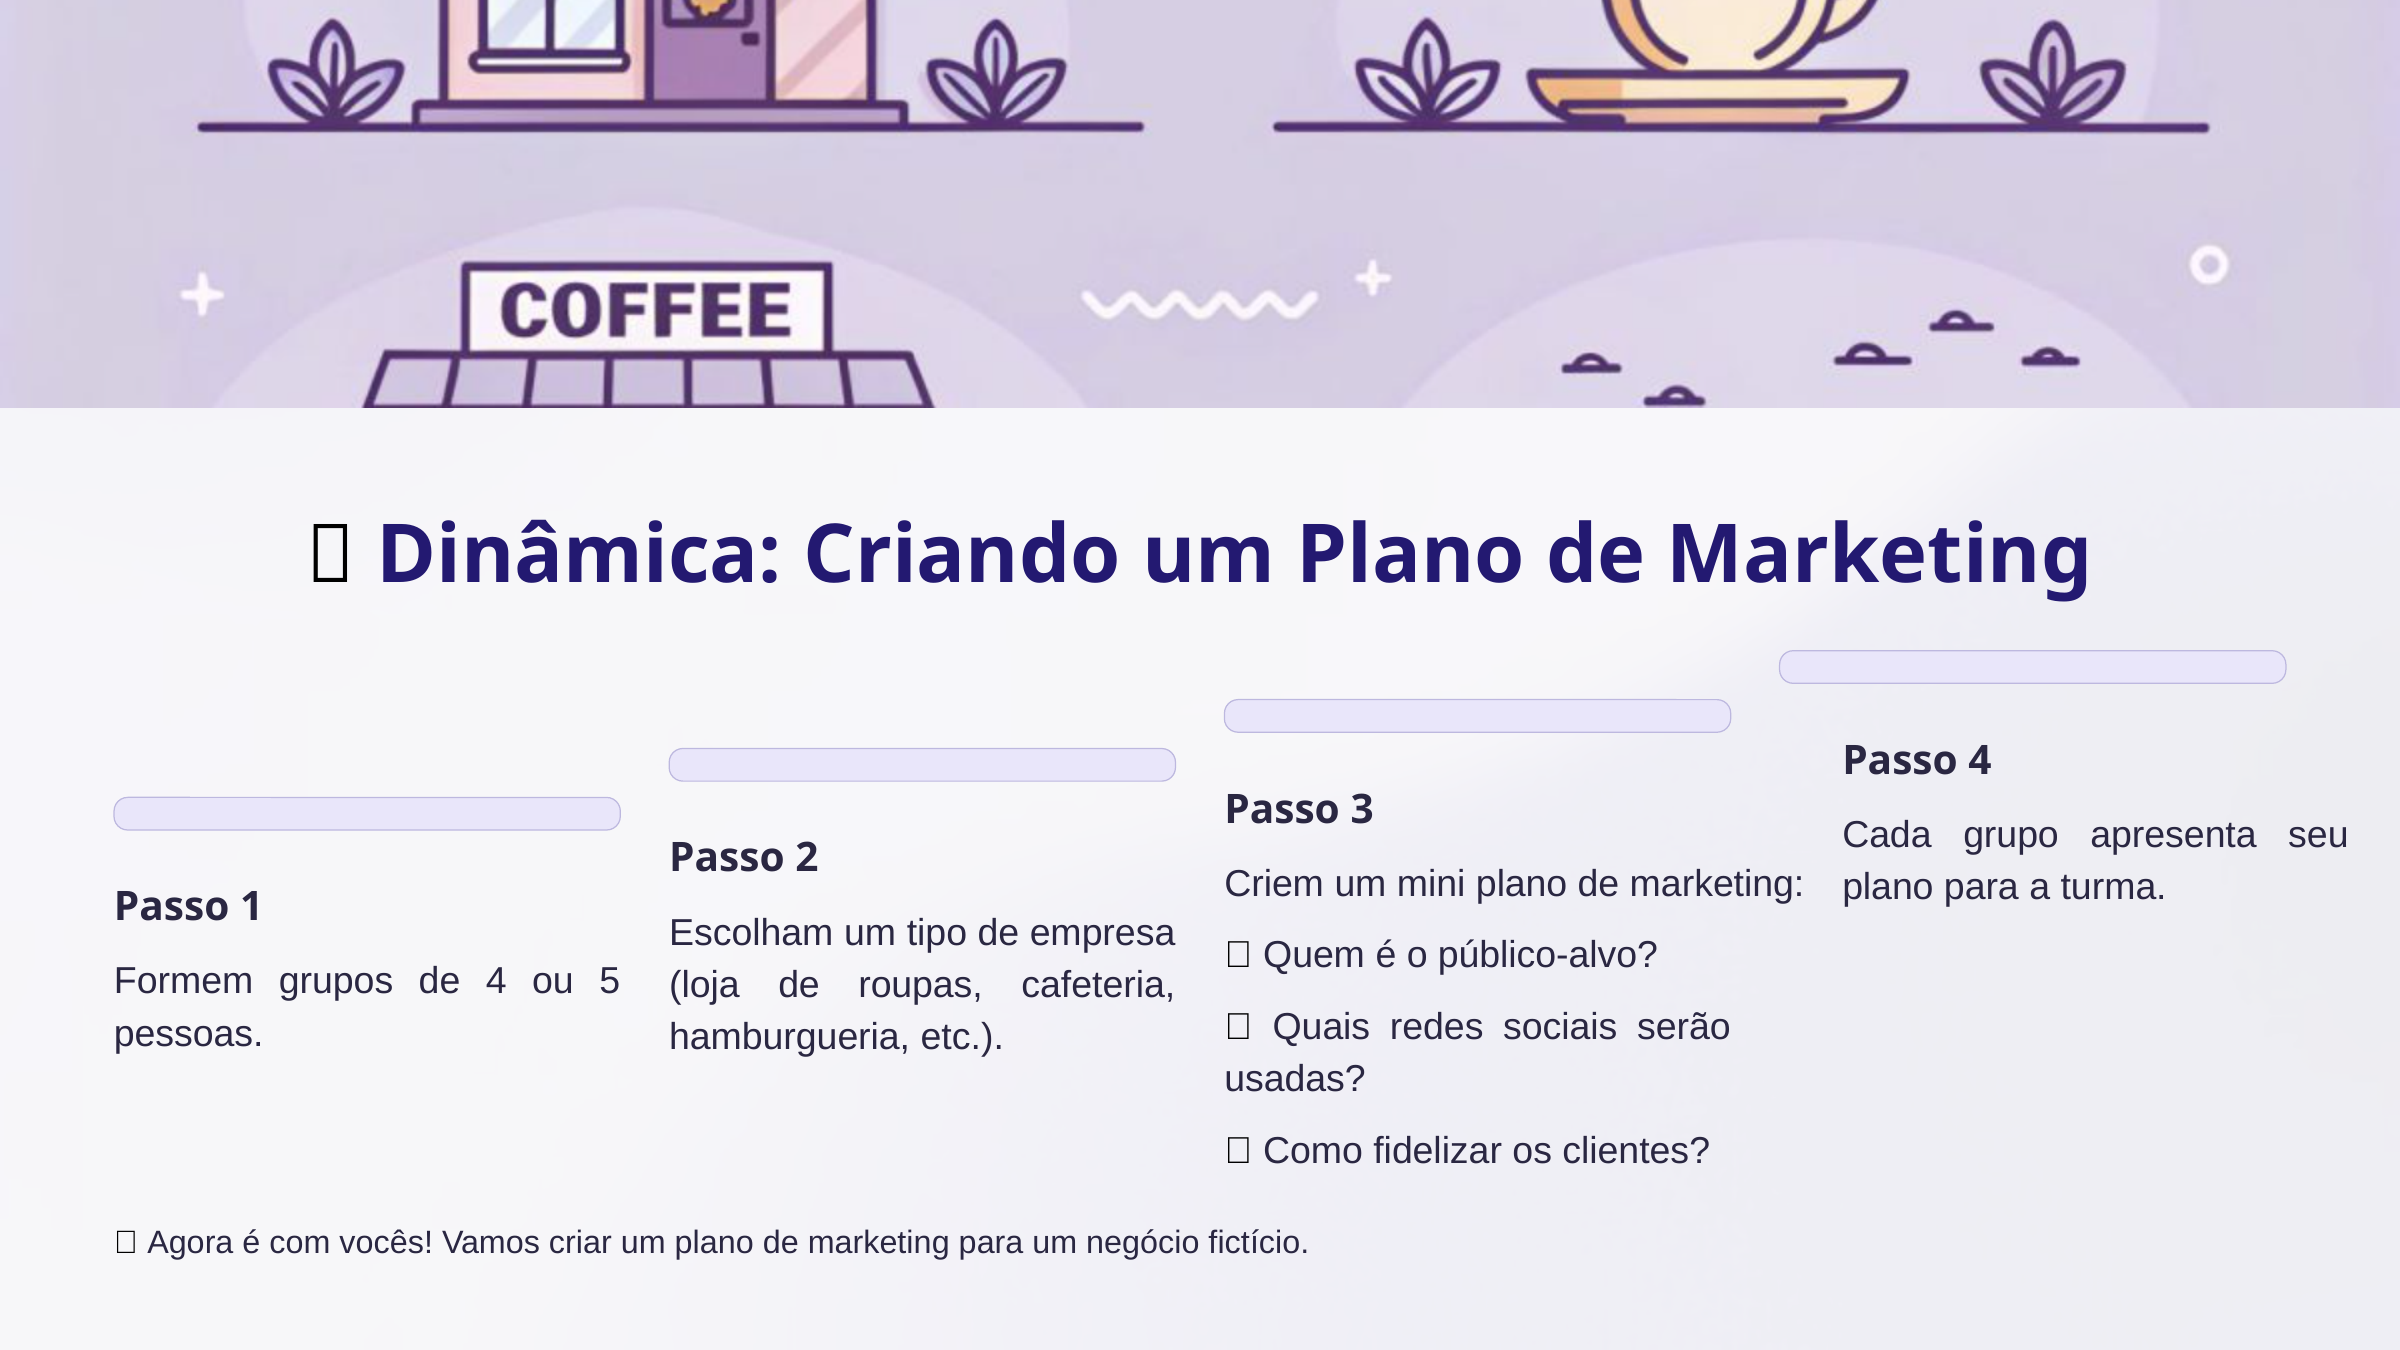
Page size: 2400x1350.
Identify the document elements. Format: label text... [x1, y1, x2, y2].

text_box 📢 Agora é com vocês! Vamos criar um plano de marketing para um negócio fictício. [114, 1207, 2286, 1260]
text_box Passo 1 [113, 878, 522, 930]
text_box ✅ Quem é o público-alvo? [1224, 923, 1731, 976]
text_box ✅ Como fidelizar os clientes? [1224, 1118, 1731, 1171]
text_box 📌 Dinâmica: Criando um Plano de Marketing [114, 497, 2286, 602]
text_box Formem grupos de 4 ou 5 pessoas. [114, 949, 621, 1054]
picture [0, 0, 2400, 408]
text_box Passo 2 [669, 829, 1077, 881]
text_box [669, 748, 1176, 782]
text_box Cada grupo apresenta seu plano para a turma. [1842, 802, 2349, 907]
text_box Passo 3 [1224, 781, 1632, 832]
text_box Criem um mini plano de marketing: [1224, 851, 1731, 904]
text_box Passo 4 [1842, 732, 2250, 784]
text_box [1224, 699, 1731, 733]
text_box ✅ Quais redes sociais serão usadas? [1224, 994, 1731, 1100]
text_box [113, 797, 621, 831]
text_box Escolham um tipo de empresa (loja de roupas, cafeteria, hamburgueria, etc.). [669, 900, 1176, 1057]
text_box [1779, 650, 2286, 684]
